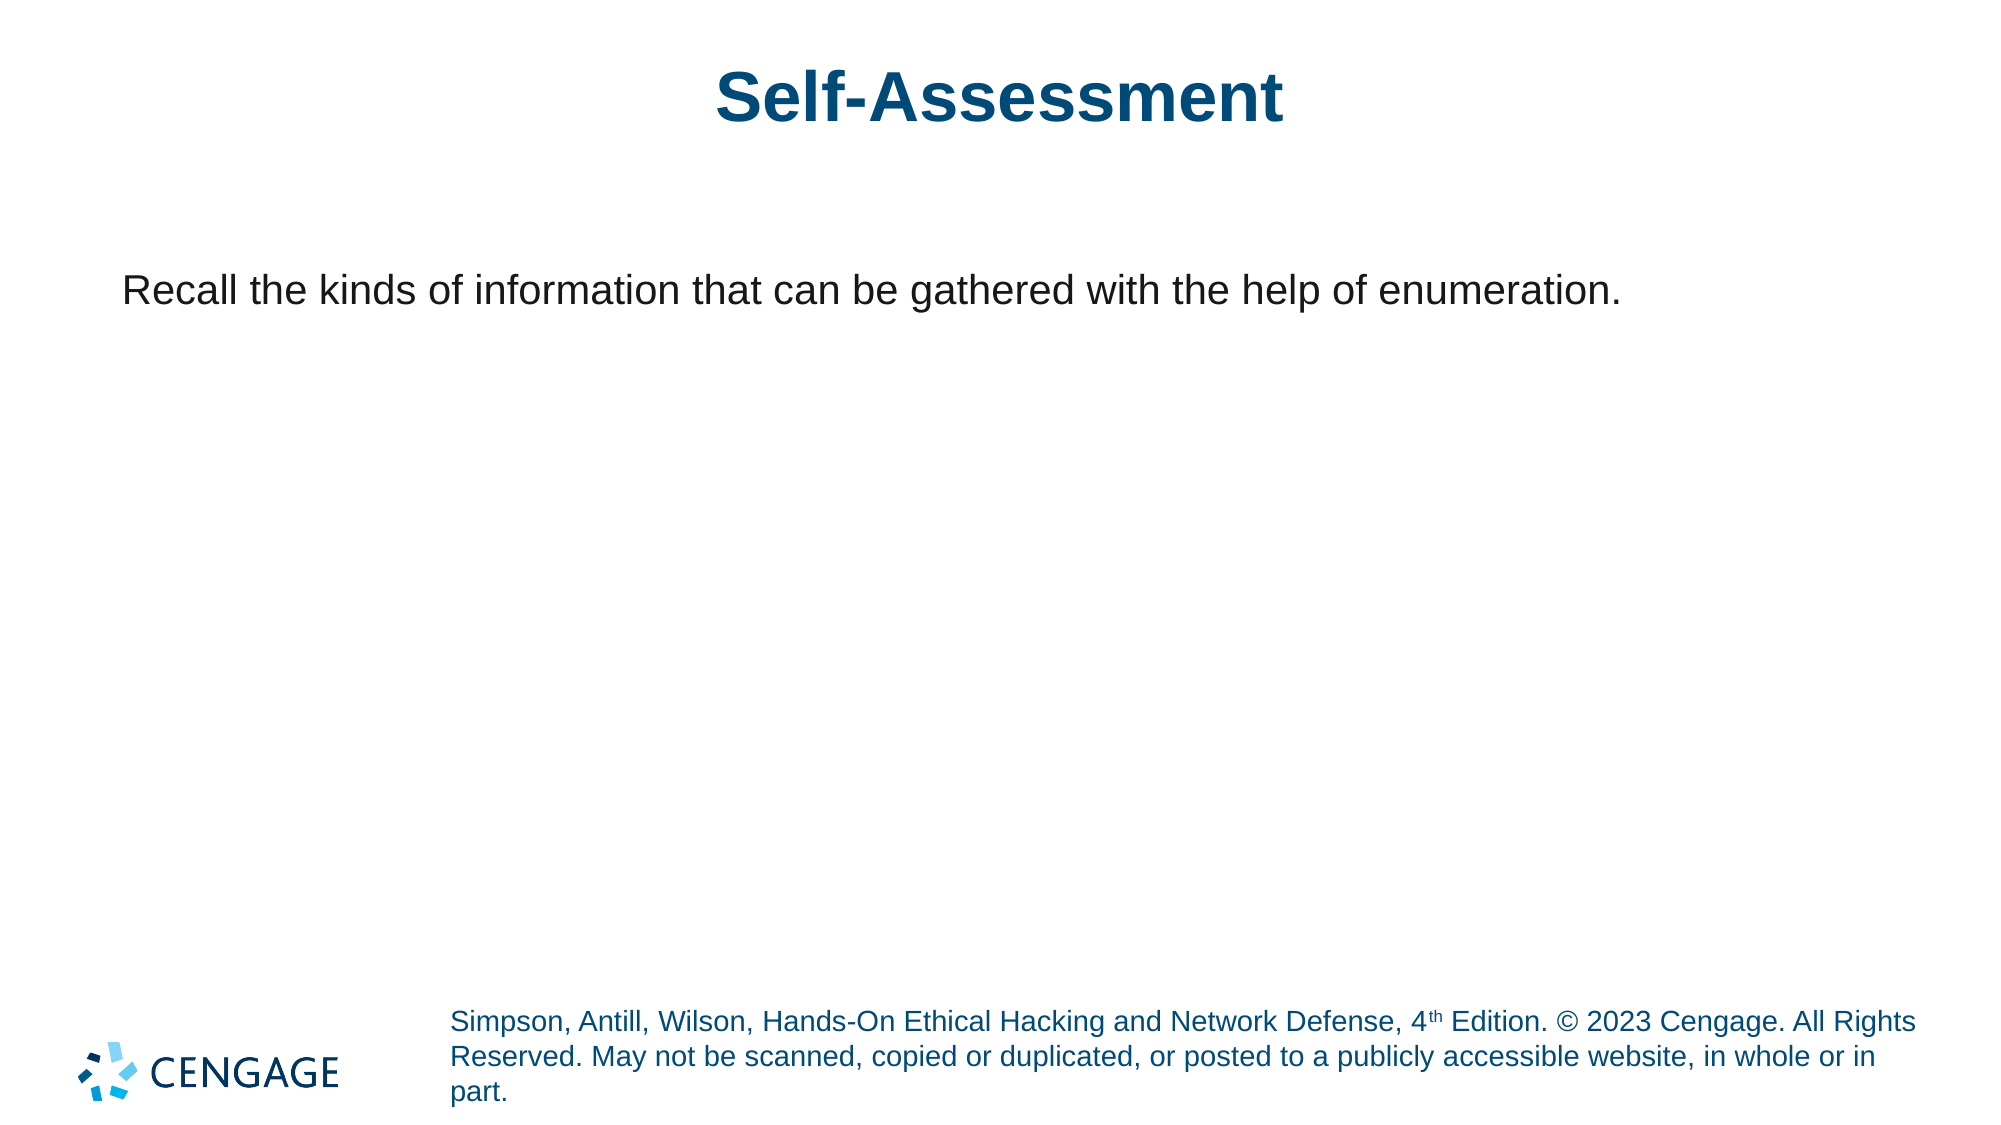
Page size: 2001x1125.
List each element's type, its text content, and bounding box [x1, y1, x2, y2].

title Self-Assessment [137, 59, 1863, 171]
picture [78, 1042, 338, 1101]
list Recall the kinds of information that can be gathered with the help of enumeration. [121, 268, 1880, 990]
